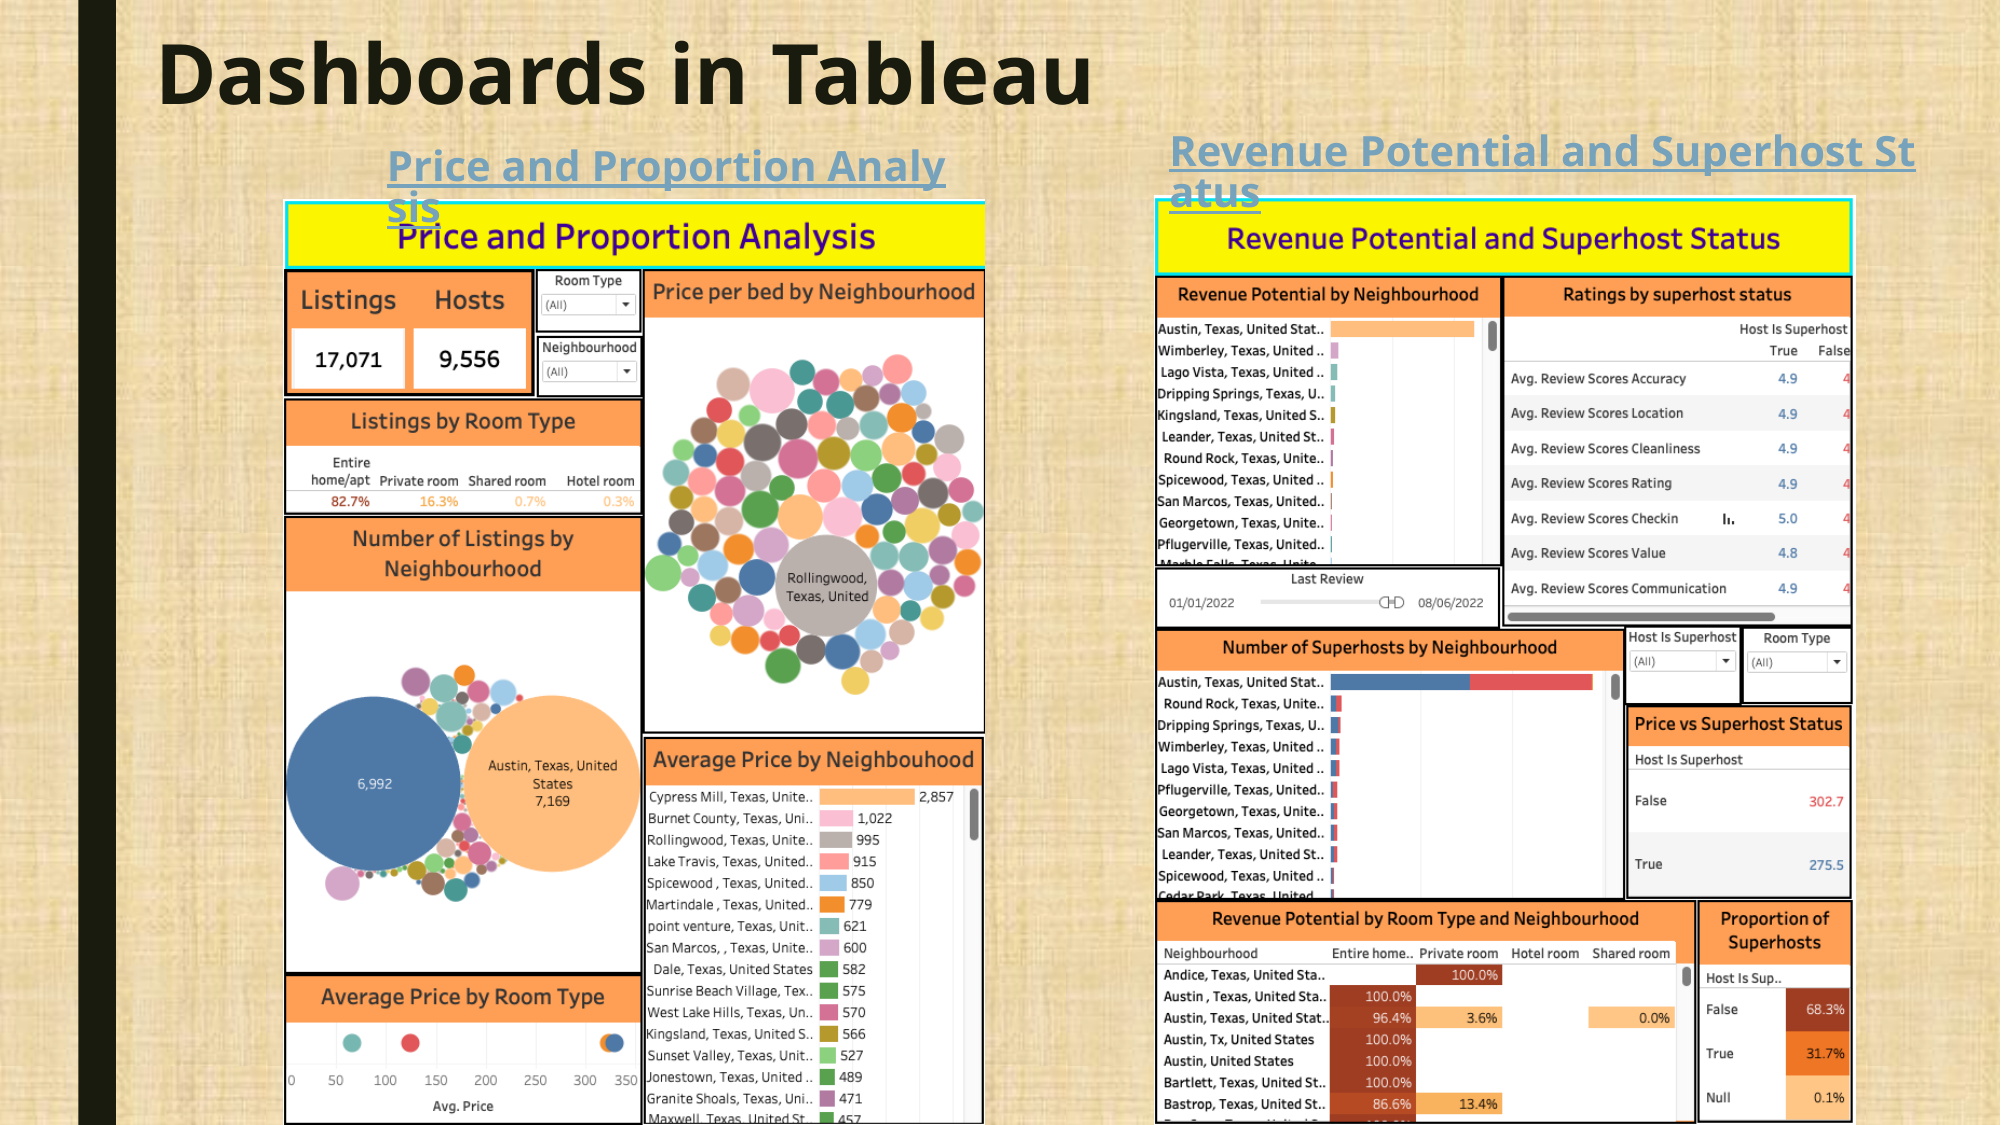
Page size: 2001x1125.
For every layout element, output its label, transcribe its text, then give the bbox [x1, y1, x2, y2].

picture [1154, 195, 1856, 1125]
text_box Price and Proportion Analysis [372, 132, 965, 199]
title Dashboards in Tableau [140, 25, 1976, 133]
text_box Revenue Potential and Superhost Status [1154, 117, 1934, 189]
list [283, 199, 985, 1125]
